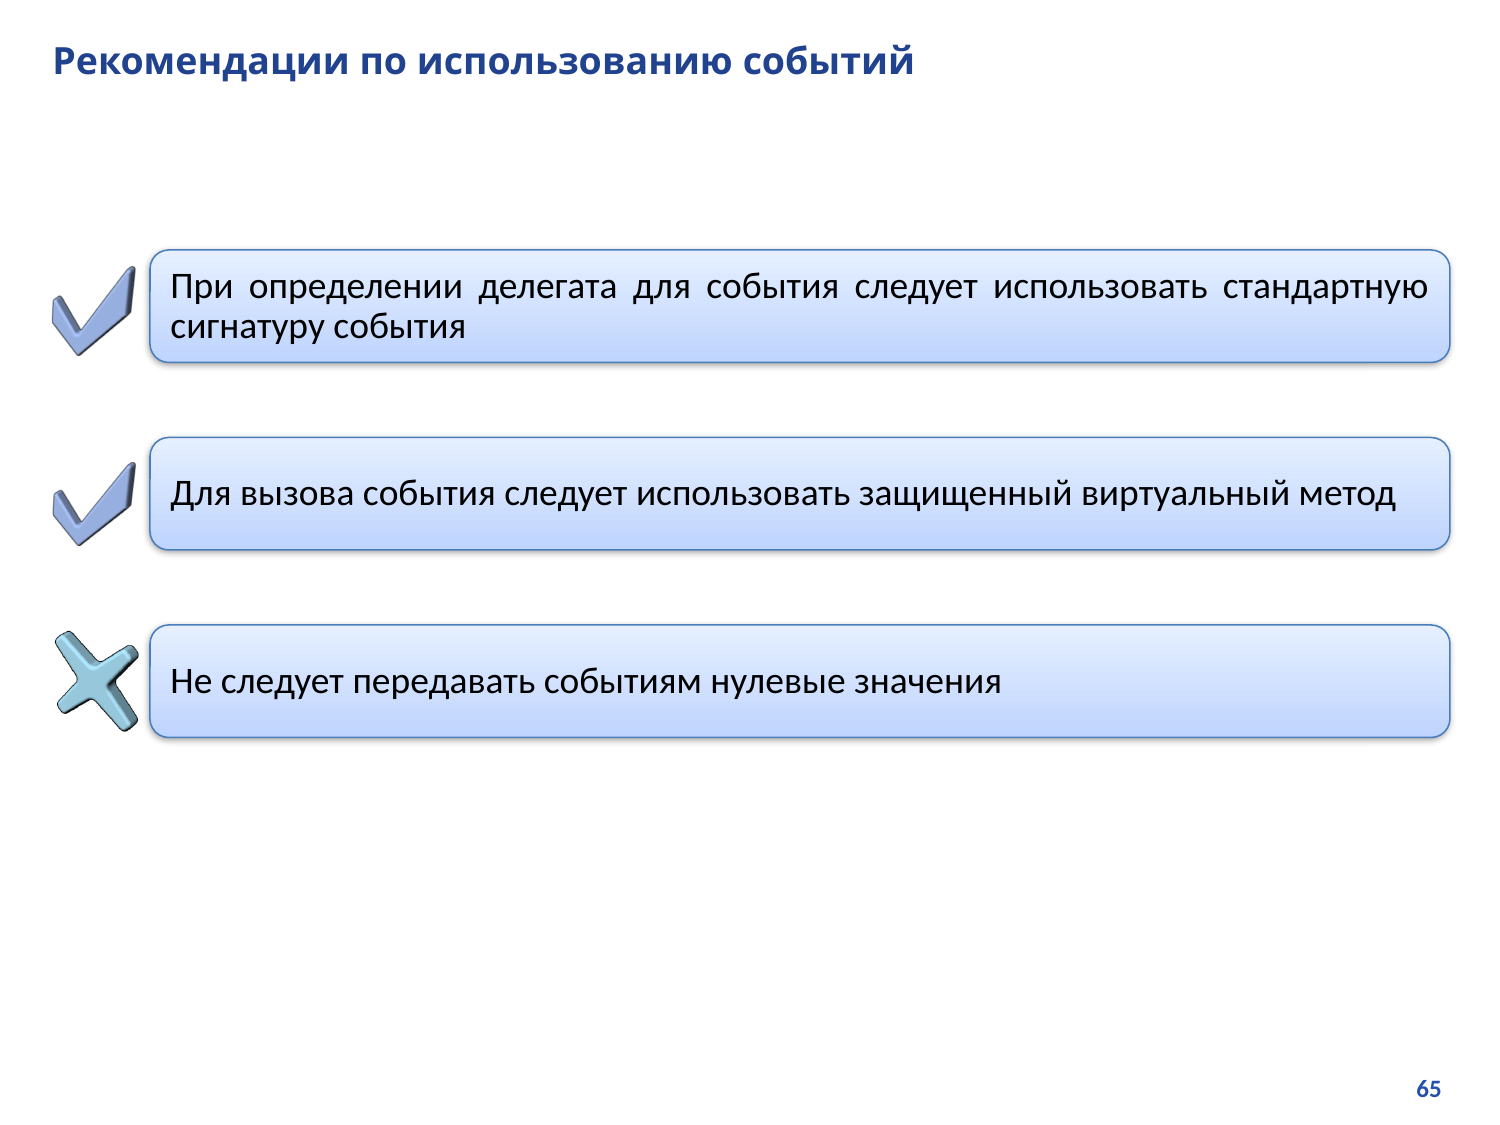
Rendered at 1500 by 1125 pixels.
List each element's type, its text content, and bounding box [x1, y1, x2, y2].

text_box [51, 249, 1451, 363]
title Рекомендации по использованию событий [36, 29, 1469, 90]
text_box Не следует передавать событиям нулевые значения [149, 624, 1451, 739]
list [54, 630, 139, 733]
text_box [51, 437, 1451, 551]
